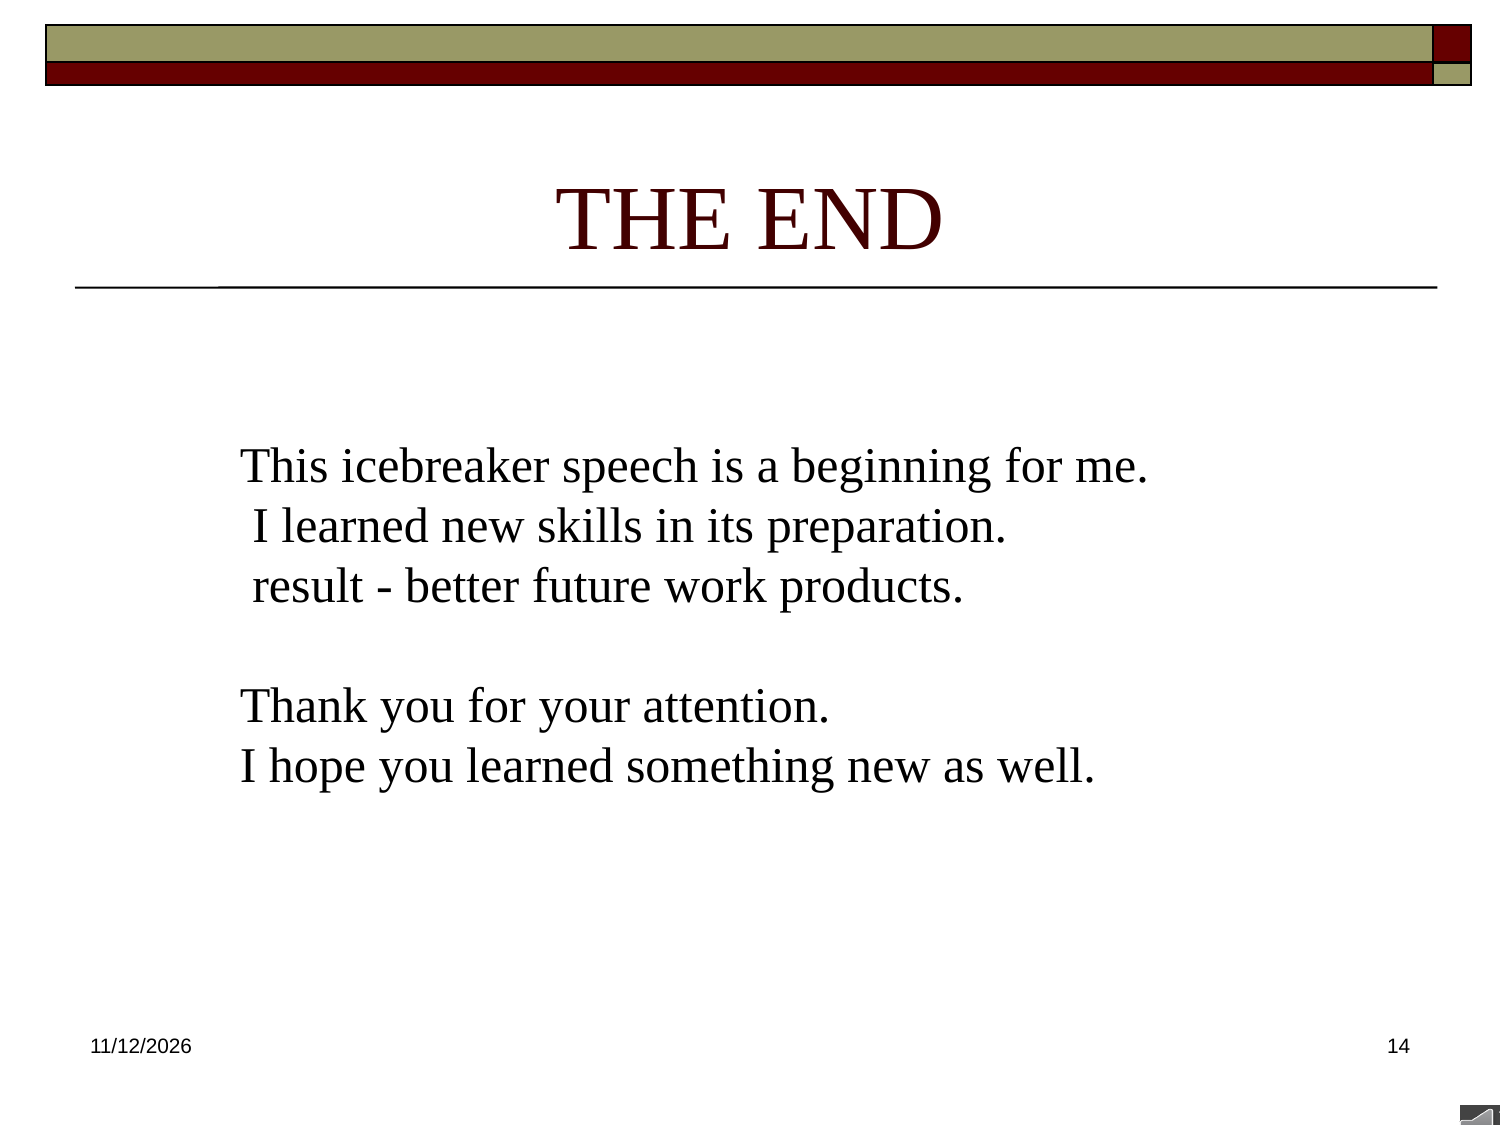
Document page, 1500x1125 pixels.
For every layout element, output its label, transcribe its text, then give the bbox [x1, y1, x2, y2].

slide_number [74, 1024, 351, 1101]
title THE END [74, 87, 1426, 276]
text_box This icebreaker speech is a beginning for me. I learned new skills in its preparation. result - better future work products. Thank you for your attention. I hope you learned something new as well. [225, 424, 1225, 860]
picture [1390, 1053, 1500, 1125]
slide_number 14 [1112, 1024, 1426, 1101]
